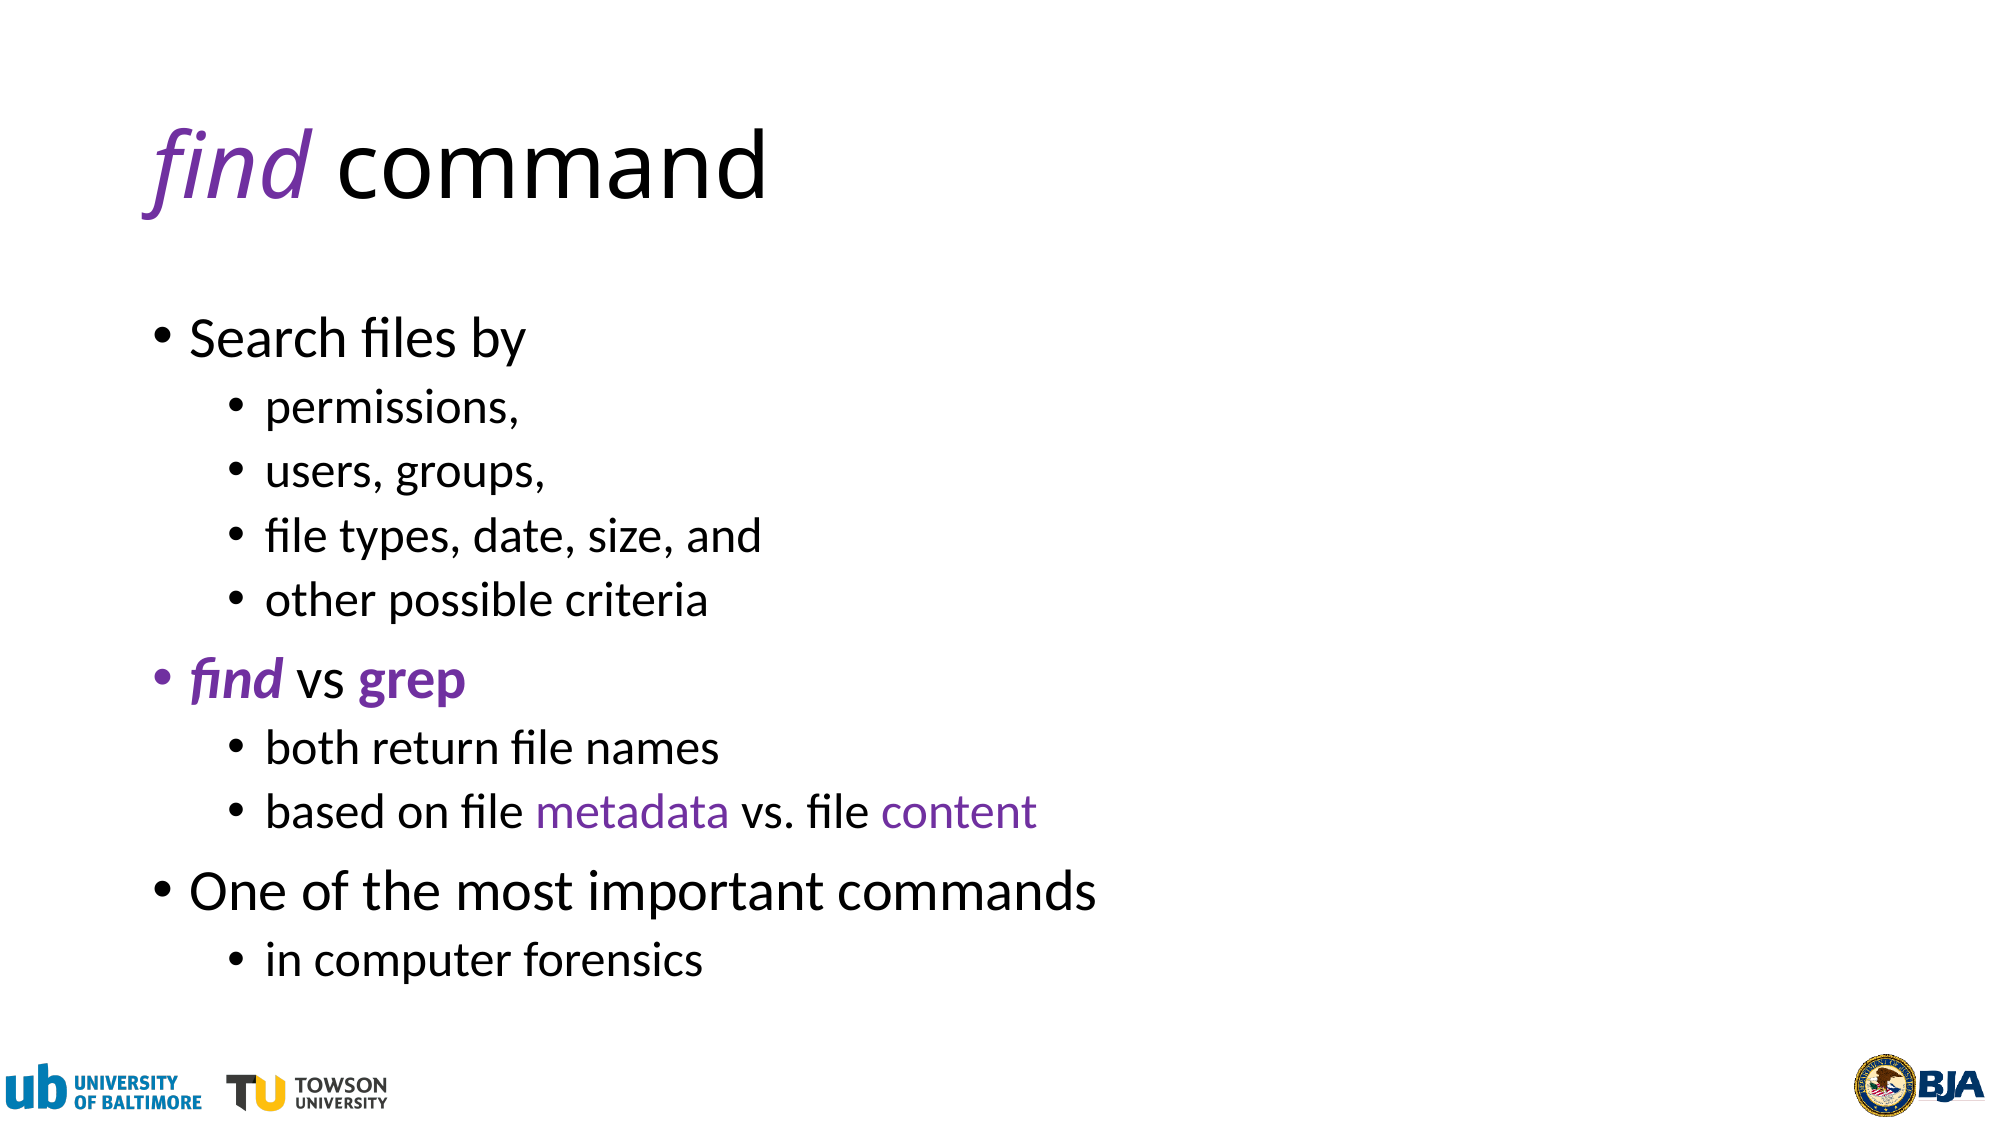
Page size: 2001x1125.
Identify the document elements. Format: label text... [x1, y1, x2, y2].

picture [1854, 1054, 1986, 1117]
title find command [137, 59, 1863, 278]
list Search files by permissions, users, groups, file types, date, size, and other possible criteria find vs grep both return file names based on file metadata vs. file content One of the most important commands in computer forensics [137, 299, 1863, 1014]
picture [0, 1031, 407, 1125]
